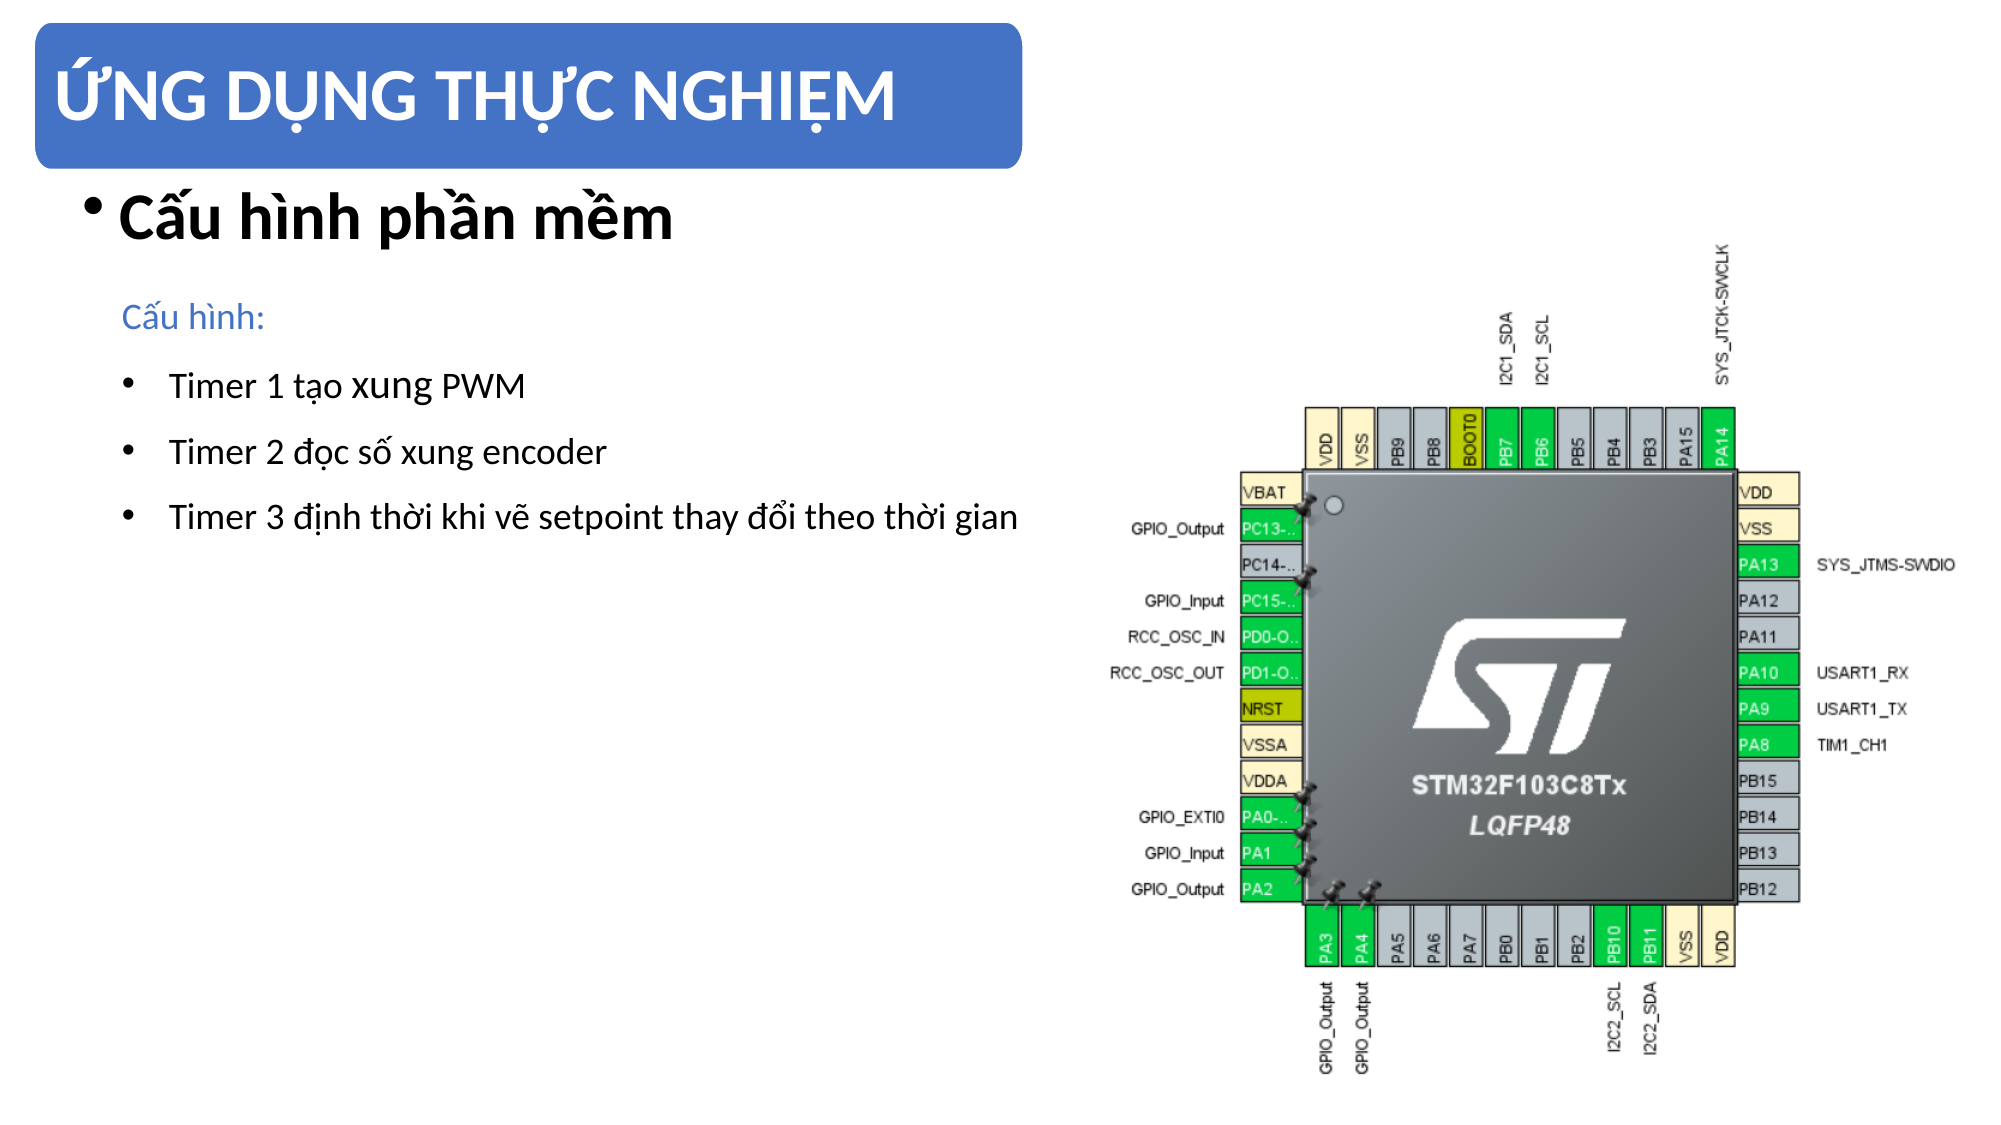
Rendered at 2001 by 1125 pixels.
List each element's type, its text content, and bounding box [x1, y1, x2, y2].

text_box Cấu hình: Timer 1 tạo xung PWM Timer 2 đọc số xung encoder Timer 3 định thời khi vẽ setpoint thay đổi theo thời gian [107, 281, 1066, 599]
picture [1066, 204, 2000, 1085]
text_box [33, 21, 1043, 275]
